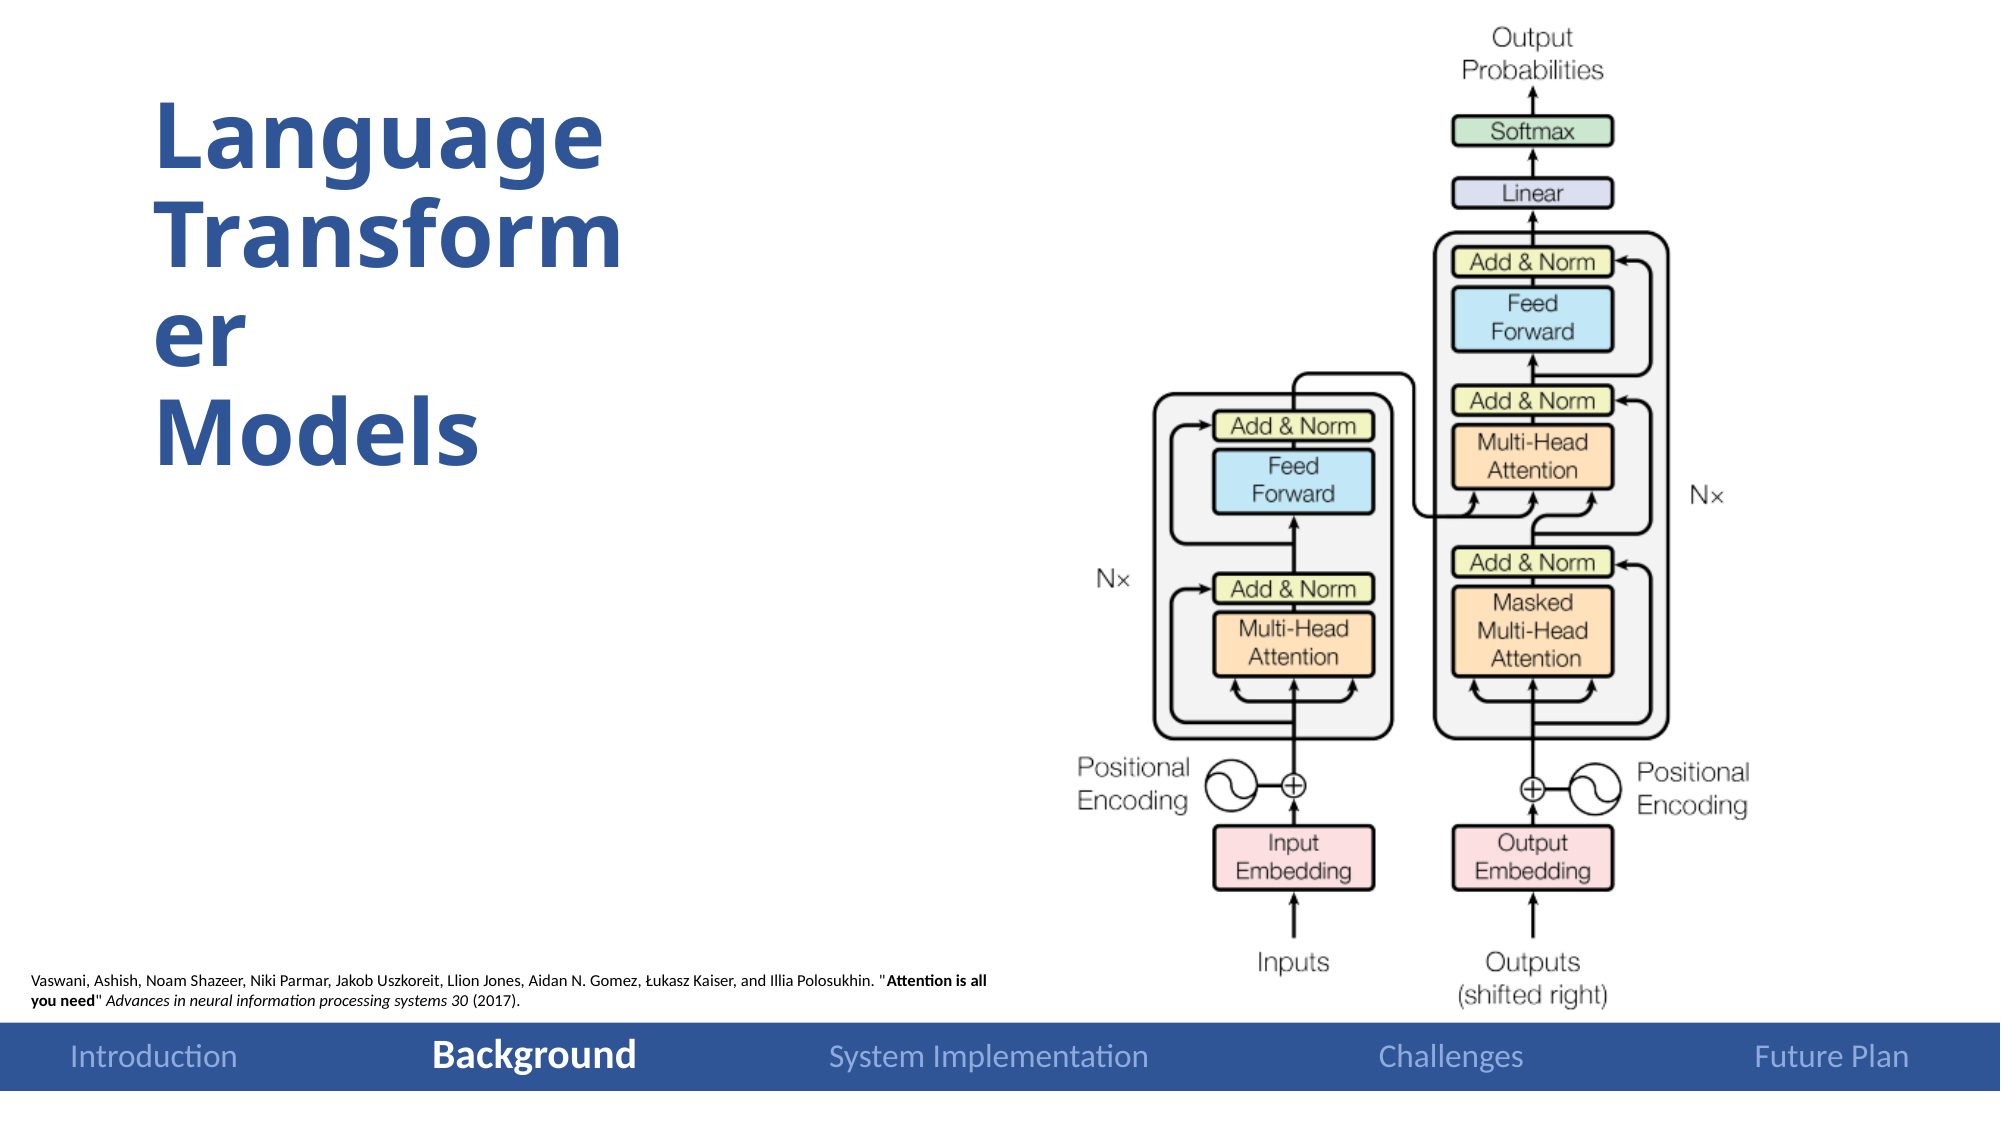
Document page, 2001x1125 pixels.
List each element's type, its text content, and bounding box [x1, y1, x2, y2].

text_box Future Plan [1664, 1030, 2000, 1100]
title Language Transformer Models [137, 59, 652, 515]
text_box System Implementation [747, 1030, 1239, 1100]
list Introduction [0, 1031, 322, 1100]
picture [1070, 16, 1774, 1014]
text_box Vaswani, Ashish, Noam Shazeer, Niki Parmar, Jakob Uszkoreit, Llion Jones, Aidan N. Gomez, Łukasz Kaiser, and Illia Polosukhin. "Attention is all you need" Advances in neural information processing systems 30 (2017). [16, 962, 1020, 1018]
text_box [0, 1022, 2000, 1092]
text_box Background [367, 1025, 703, 1094]
text_box Challenges [1283, 1030, 1620, 1100]
